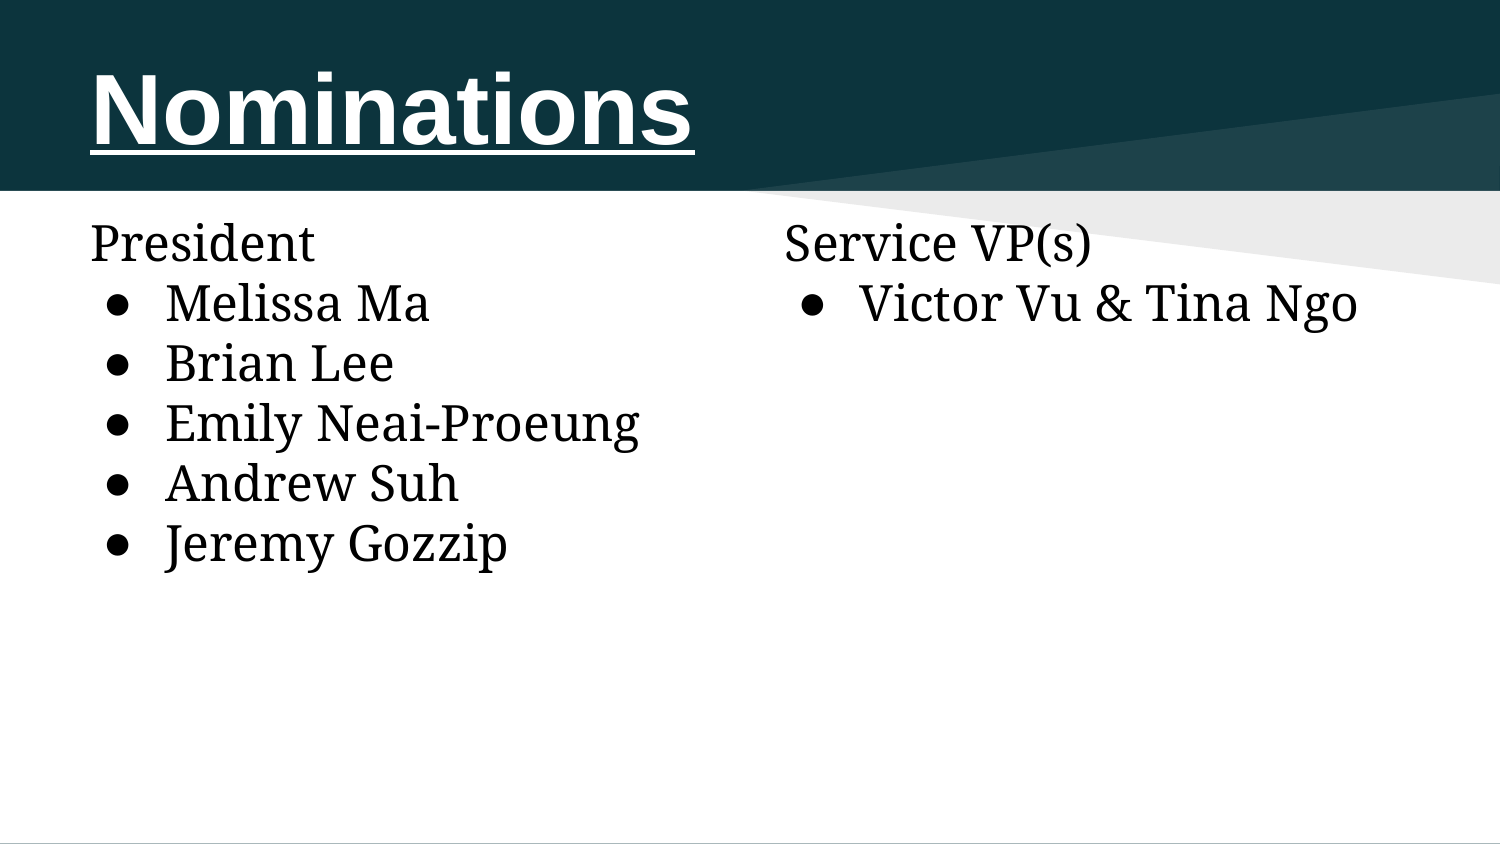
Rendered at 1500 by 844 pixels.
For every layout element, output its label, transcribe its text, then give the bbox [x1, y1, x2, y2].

title Nominations [75, 33, 1425, 175]
list Service VP(s) Victor Vu & Tina Ngo [769, 196, 1425, 808]
list President Melissa Ma Brian Lee Emily Neai-Proeung Andrew Suh Jeremy Gozzip [75, 196, 731, 808]
